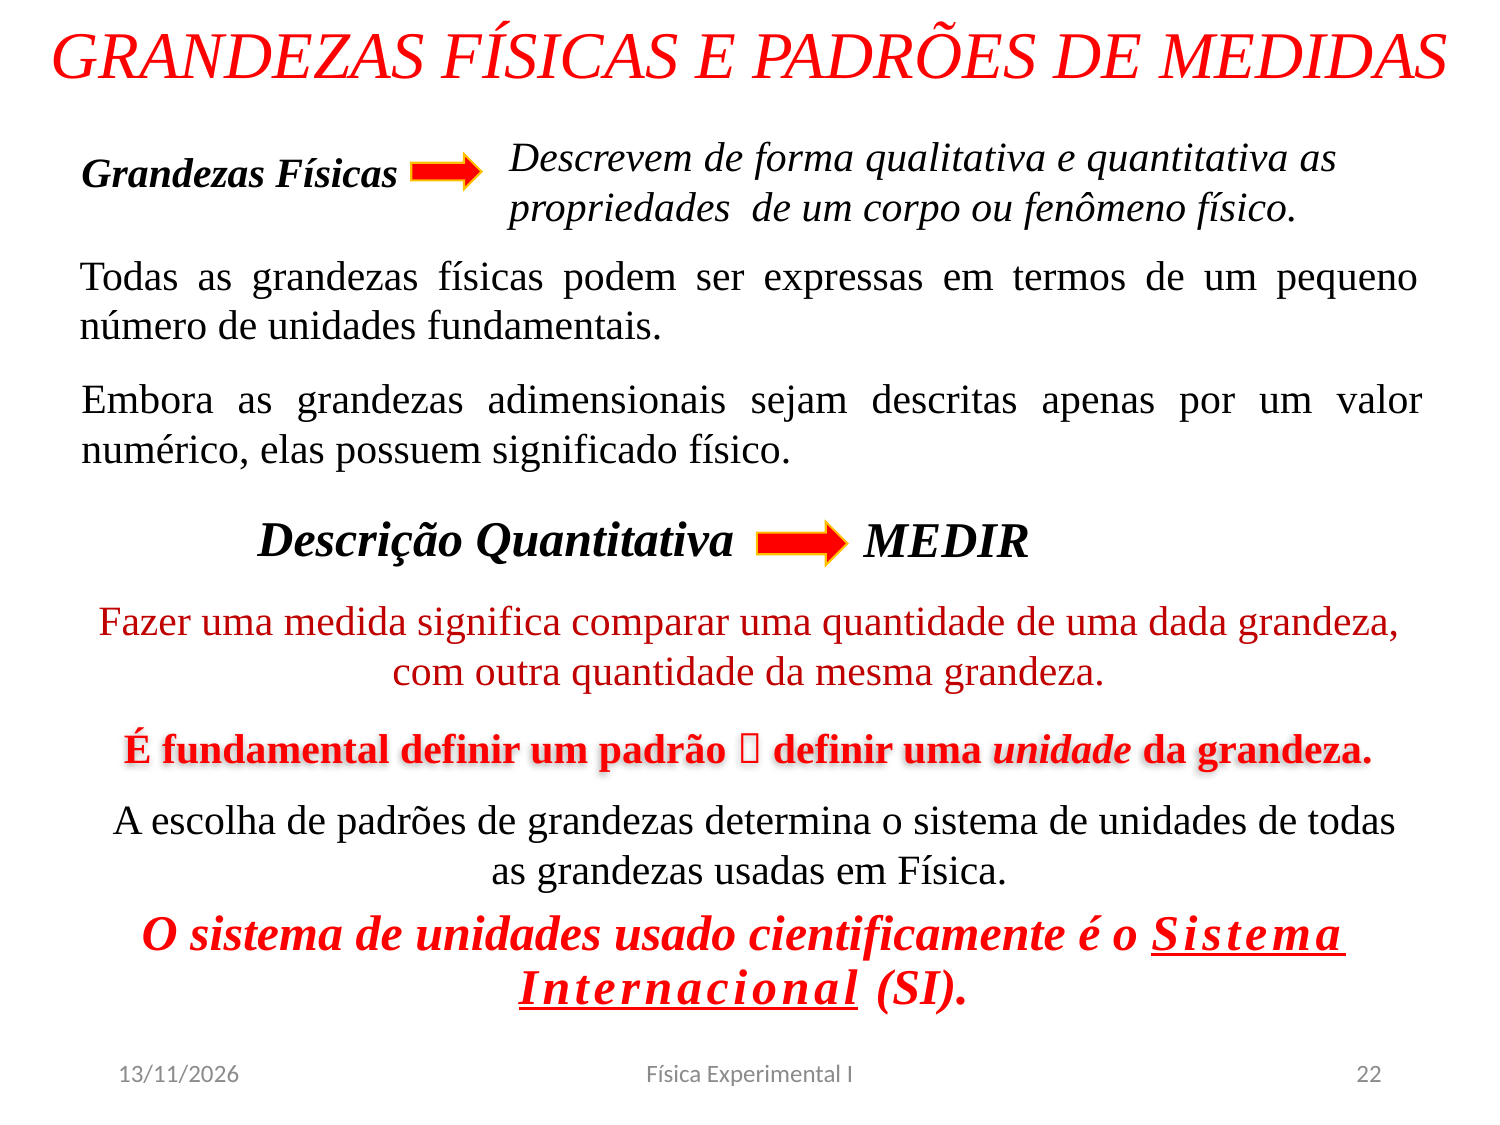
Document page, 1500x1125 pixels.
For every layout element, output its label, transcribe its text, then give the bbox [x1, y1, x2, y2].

text_box [755, 519, 849, 568]
text_box [410, 151, 484, 192]
text_box É fundamental definir um padrão  definir uma unidade da grandeza. [99, 714, 1397, 779]
text_box Grandezas Físicas [66, 138, 453, 204]
title GRANDEZAS FÍSICAS E PADRÕES DE MEDIDAS [0, 0, 1500, 166]
list O sistema de unidades usado cientificamente é o Sistema Internacional (SI). [34, 901, 1443, 1035]
text_box Descrevem de forma qualitativa e quantitativa as propriedades de um corpo ou fenômeno físico. [494, 122, 1353, 238]
text_box Embora as grandezas adimensionais sejam descritas apenas por um valor numérico, elas possuem significado físico. [66, 364, 1439, 480]
text_box Descrição Quantitativa [242, 499, 750, 575]
text_box Todas as grandezas físicas podem ser expressas em termos de um pequeno número de unidades fundamentais. [64, 240, 1435, 356]
text_box A escolha de padrões de grandezas determina o sistema de unidades de todas as grandezas usadas em Física. [66, 785, 1433, 901]
text_box MEDIR [848, 499, 1045, 575]
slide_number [103, 1042, 441, 1103]
footer Física Experimental I [496, 1042, 1004, 1103]
text_box Fazer uma medida significa comparar uma quantidade de uma dada grandeza, com outra quantidade da mesma grandeza. [64, 586, 1434, 701]
slide_number 22 [1059, 1042, 1397, 1103]
